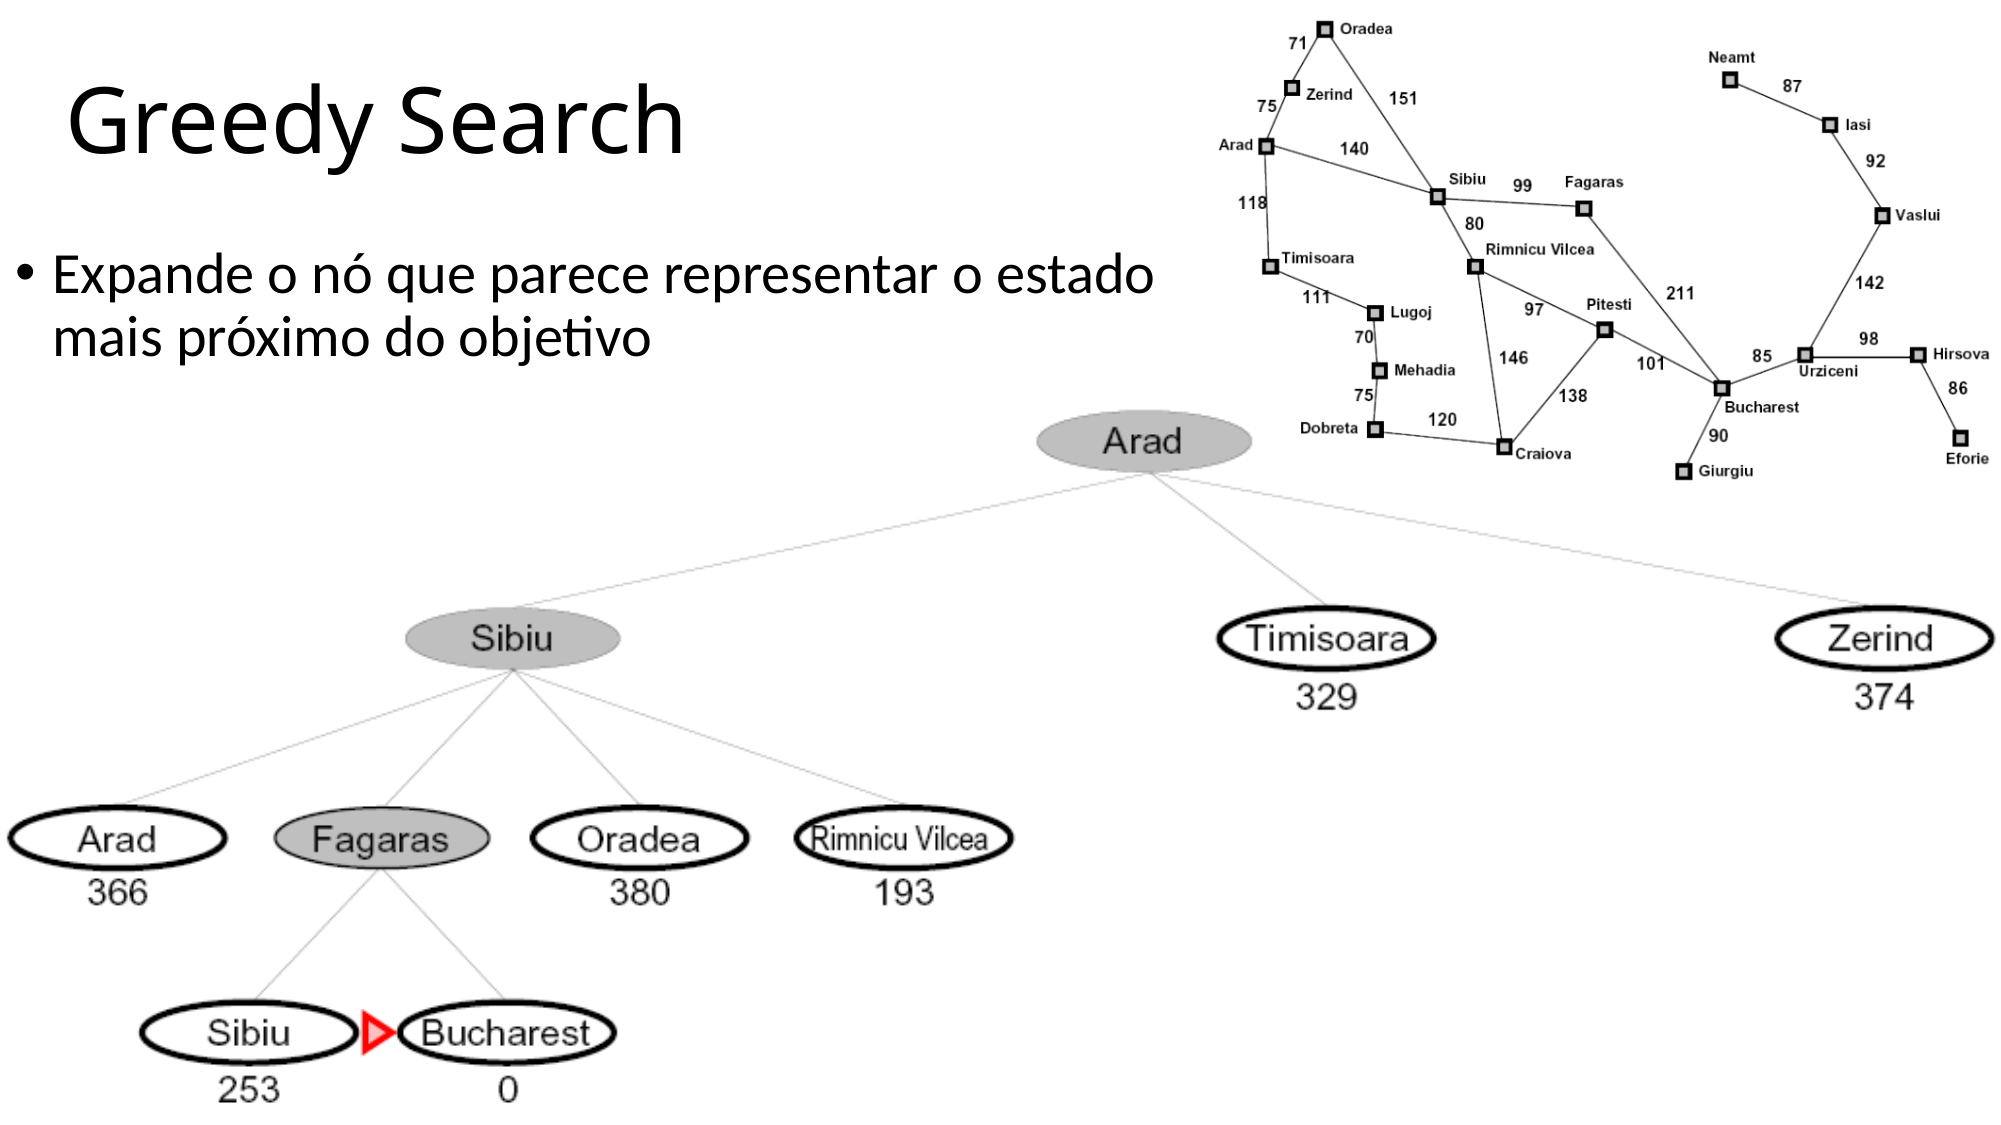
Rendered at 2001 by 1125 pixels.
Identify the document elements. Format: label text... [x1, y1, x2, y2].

list Expande o nó que parece representar o estado mais próximo do objetivo [0, 236, 1203, 399]
picture [0, 0, 2000, 1118]
title Greedy Search [50, 15, 1203, 233]
